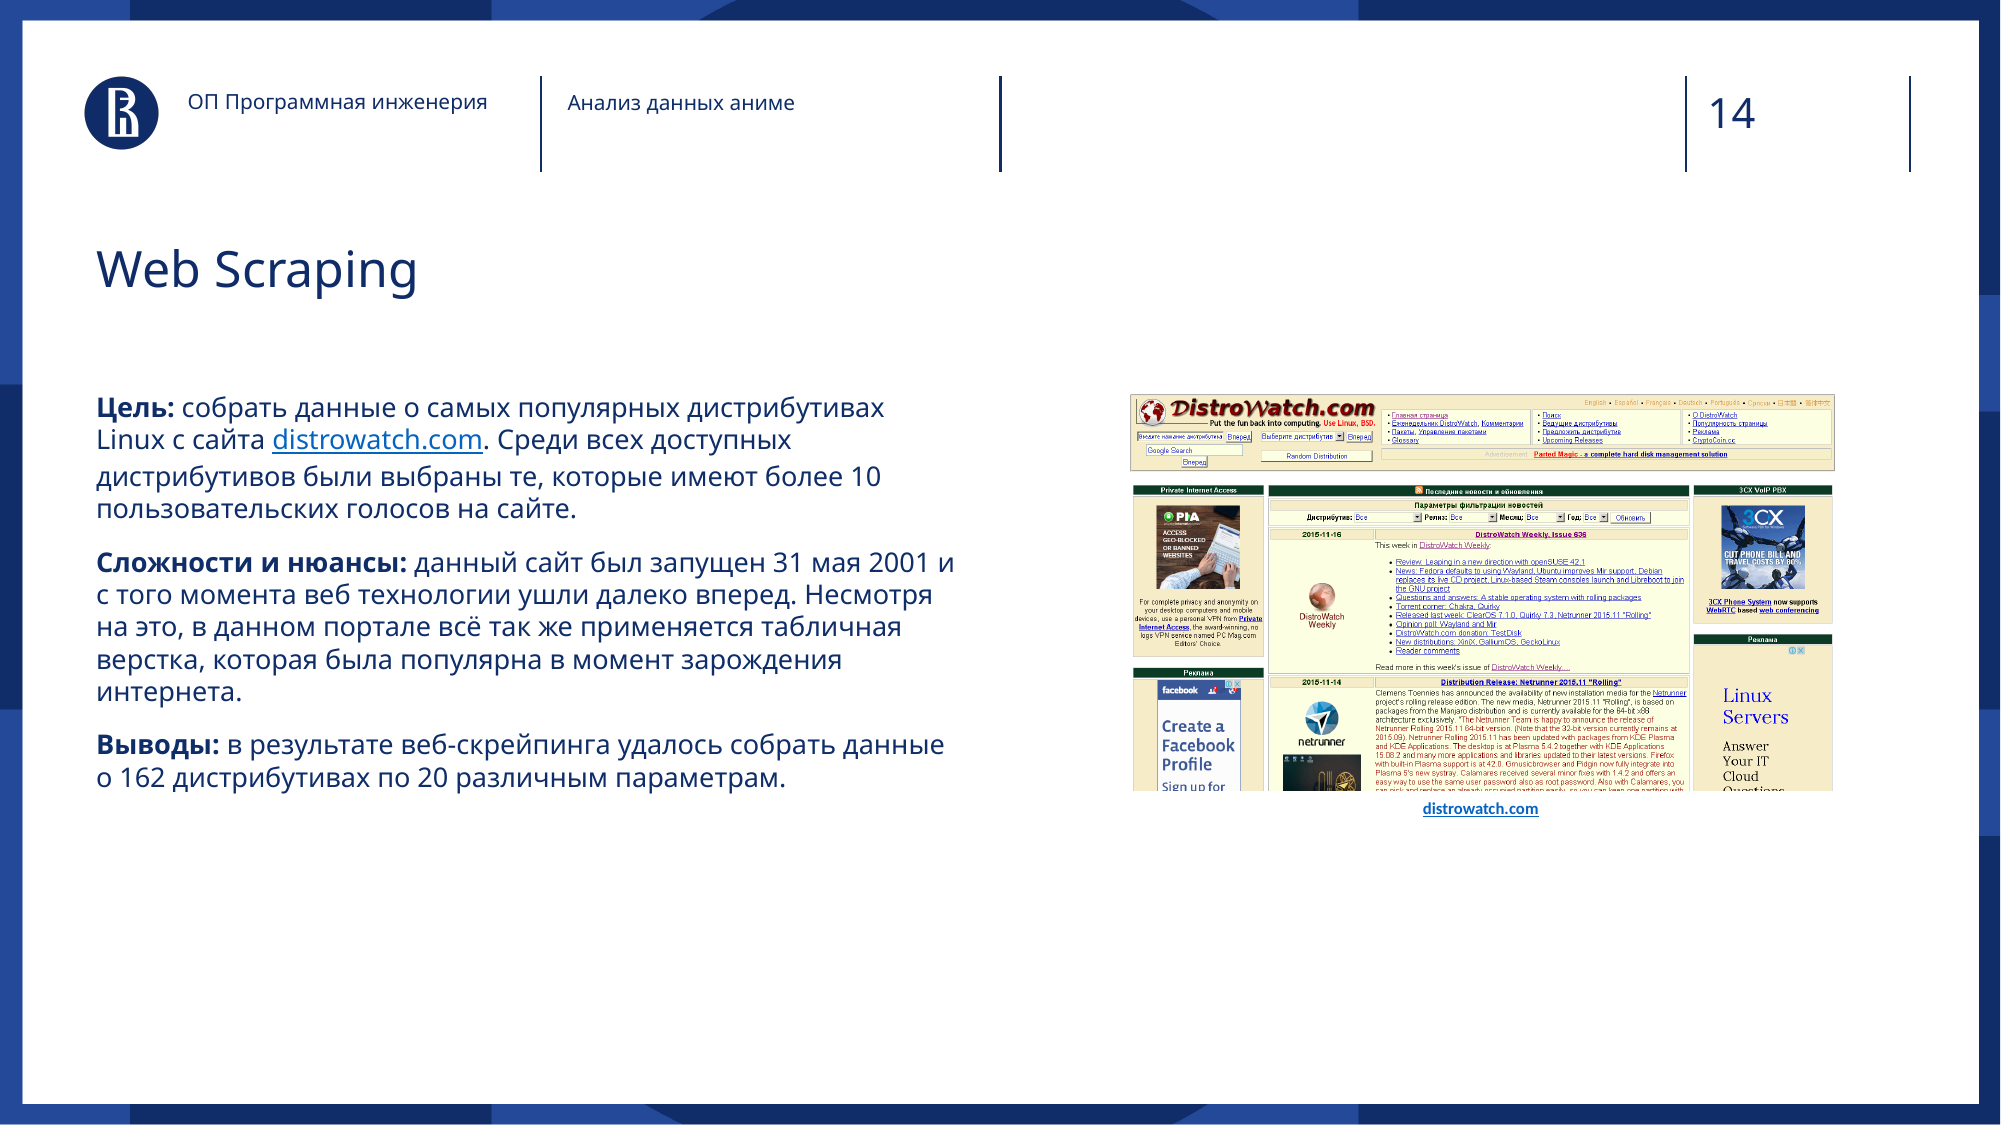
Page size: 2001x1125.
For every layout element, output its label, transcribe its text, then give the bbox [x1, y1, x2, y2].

text_box distrowatch.com [1126, 792, 1836, 884]
list ОП Программная инженерия [187, 88, 500, 157]
picture [0, 0, 2001, 1125]
title Web Scraping [96, 237, 957, 365]
list Цель: собрать данные о самых популярных диcтрибутивах Linux с сайта distrowatch.com. Среди всех доступных дистрибутивов были выбраны те, которые имеют более 10 пользовательских голосов на сайте. Сложности и нюансы: данный сайт был запущен 31 мая 2001 и с того момента веб технологии ушли далеко вперед. Несмотря на это, в данном портале всё так же применяется табличная верстка, которая была популярна в момент зарождения интернета. Выводы: в результате веб-скрейпинга удалось собрать данные о 162 дистрибутивах по 20 различным параметрам. [96, 390, 957, 1035]
list Анализ данных аниме [567, 90, 907, 157]
